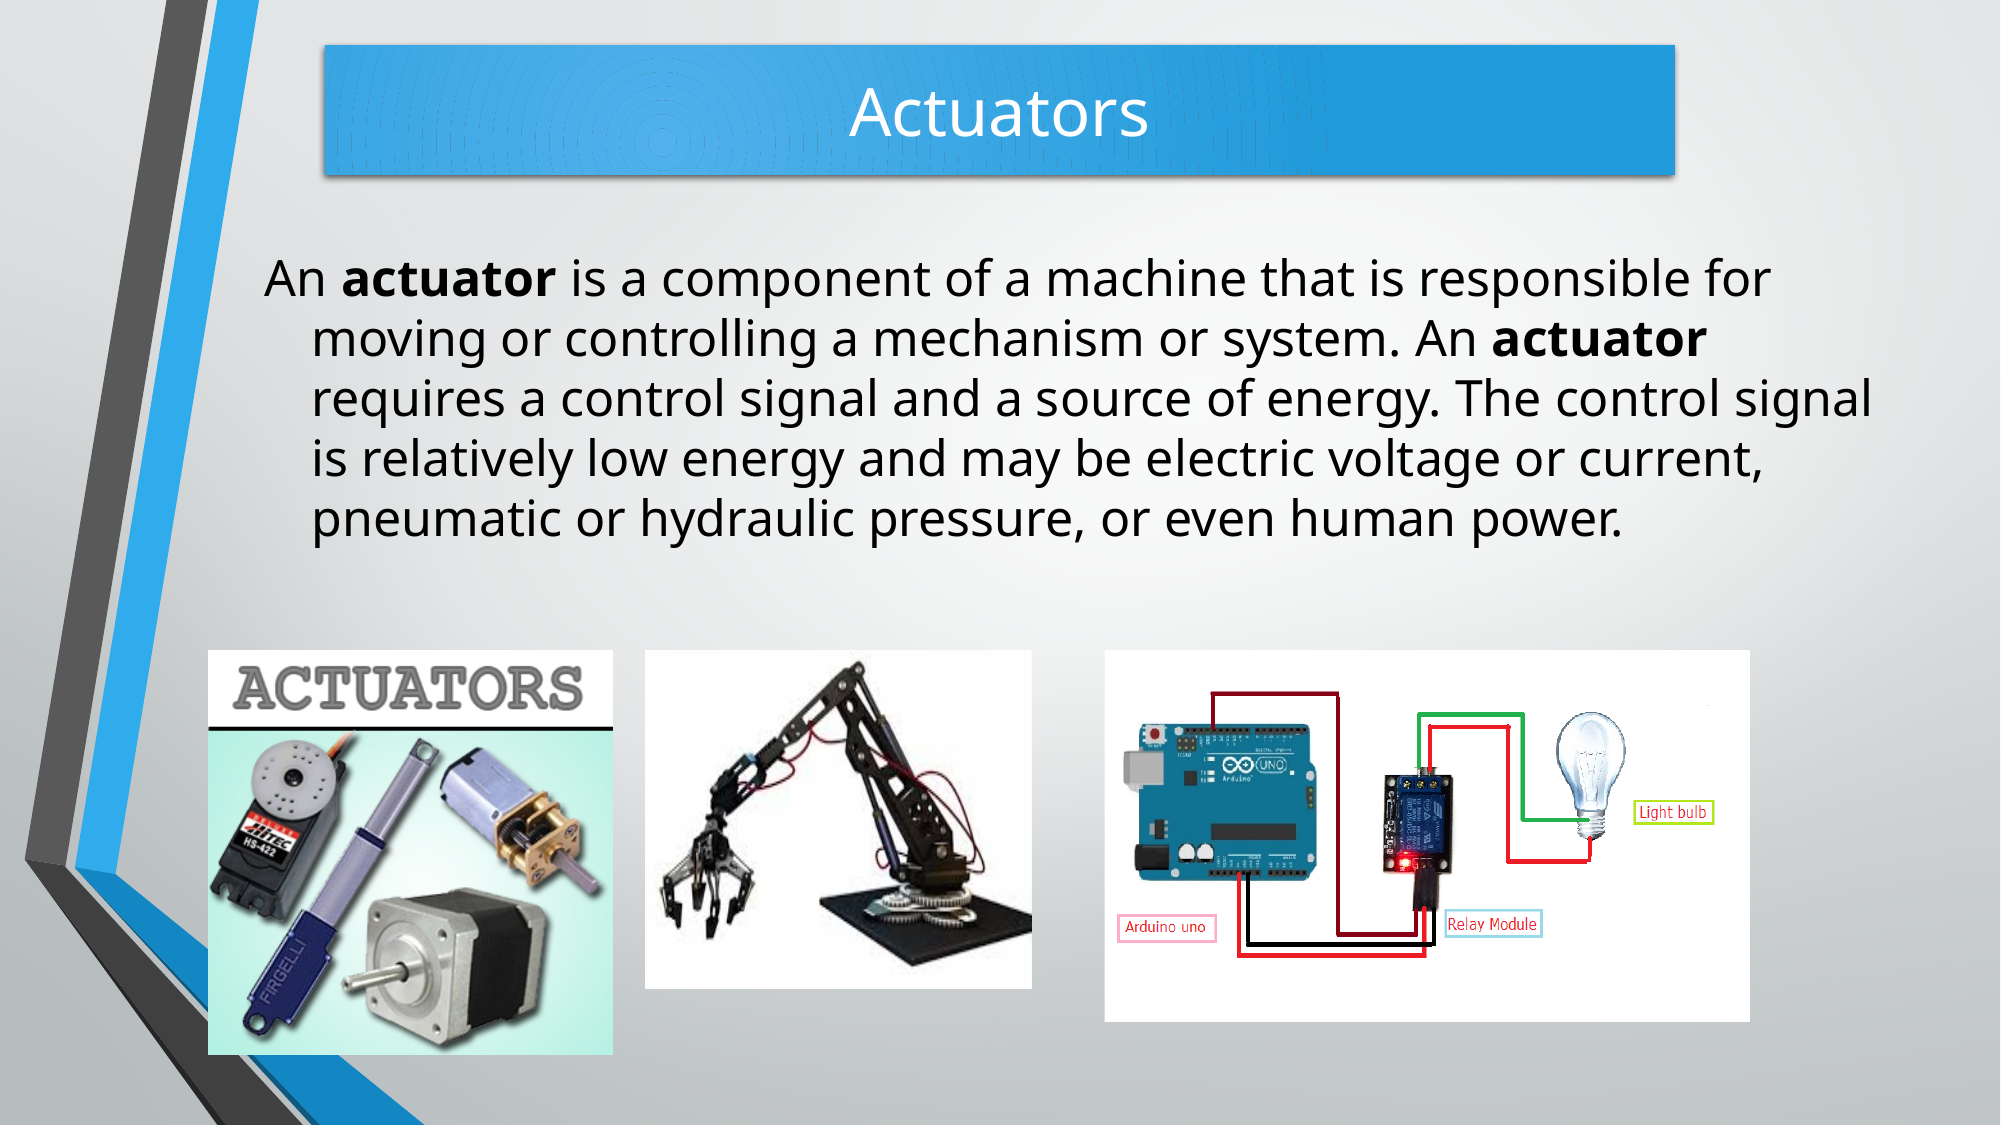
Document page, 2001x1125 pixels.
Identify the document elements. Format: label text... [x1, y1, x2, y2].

picture [1104, 650, 1751, 1022]
picture [207, 650, 613, 1056]
picture [645, 650, 1032, 989]
list An actuator is a component of a machine that is responsible for moving or controlling a mechanism or system. An actuator requires a control signal and a source of energy. The control signal is relatively low energy and may be electric voltage or current, pneumatic or hydraulic pressure, or even human power. [249, 181, 1894, 694]
title Actuators [324, 45, 1675, 175]
